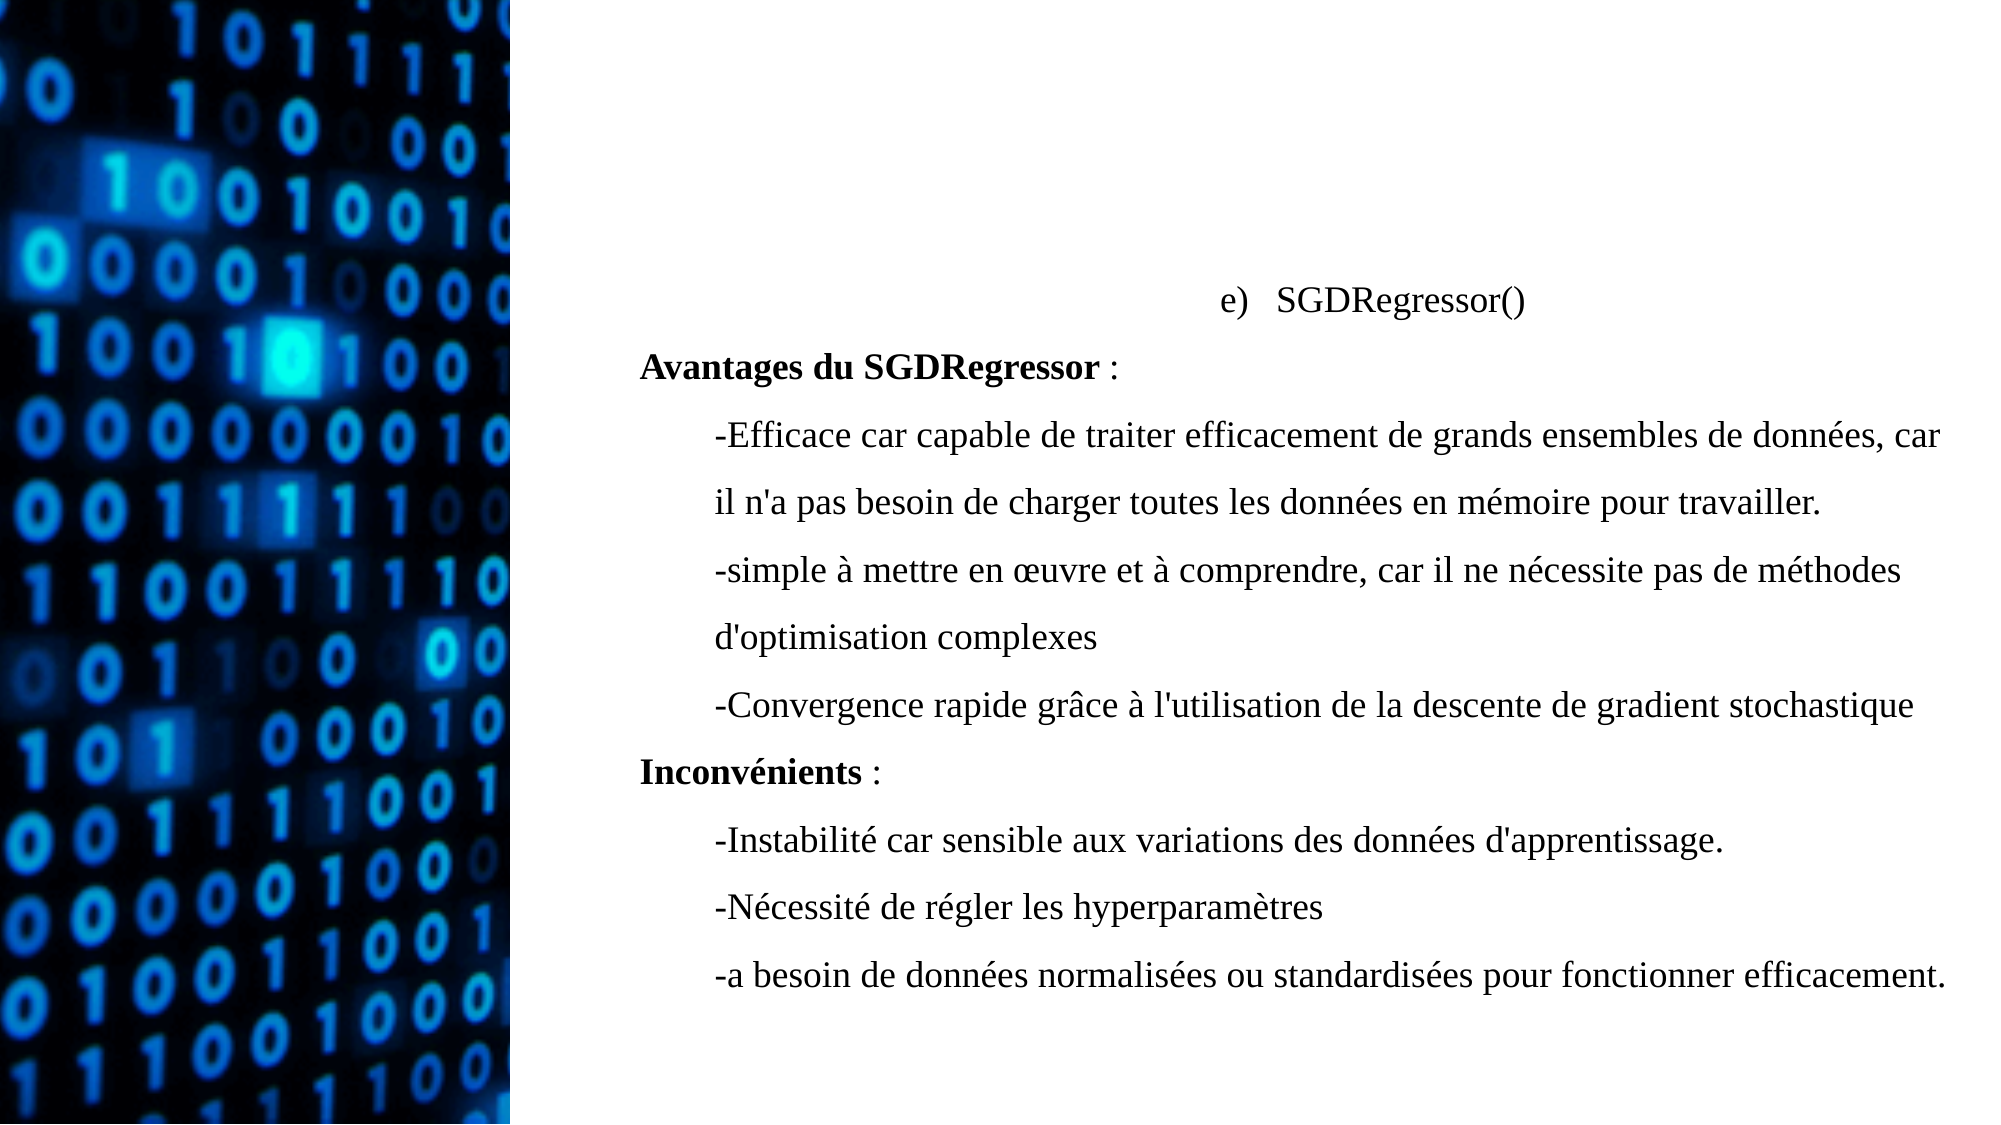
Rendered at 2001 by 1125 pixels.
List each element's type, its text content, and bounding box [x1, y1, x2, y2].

picture [0, 0, 510, 1124]
text_box SGDRegressor() Avantages du SGDRegressor : -Efficace car capable de traiter efficacement de grands ensembles de données, car il n'a pas besoin de charger toutes les données en mémoire pour travailler. -simple à mettre en œuvre et à comprendre, car il ne nécessite pas de méthodes d'optimisation complexes -Convergence rapide grâce à l'utilisation de la descente de gradient stochastique Inconvénients : -Instabilité car sensible aux variations des données d'apprentissage. -Nécessité de régler les hyperparamètres -a besoin de données normalisées ou standardisées pour fonctionner efficacement. [624, 222, 1972, 1070]
